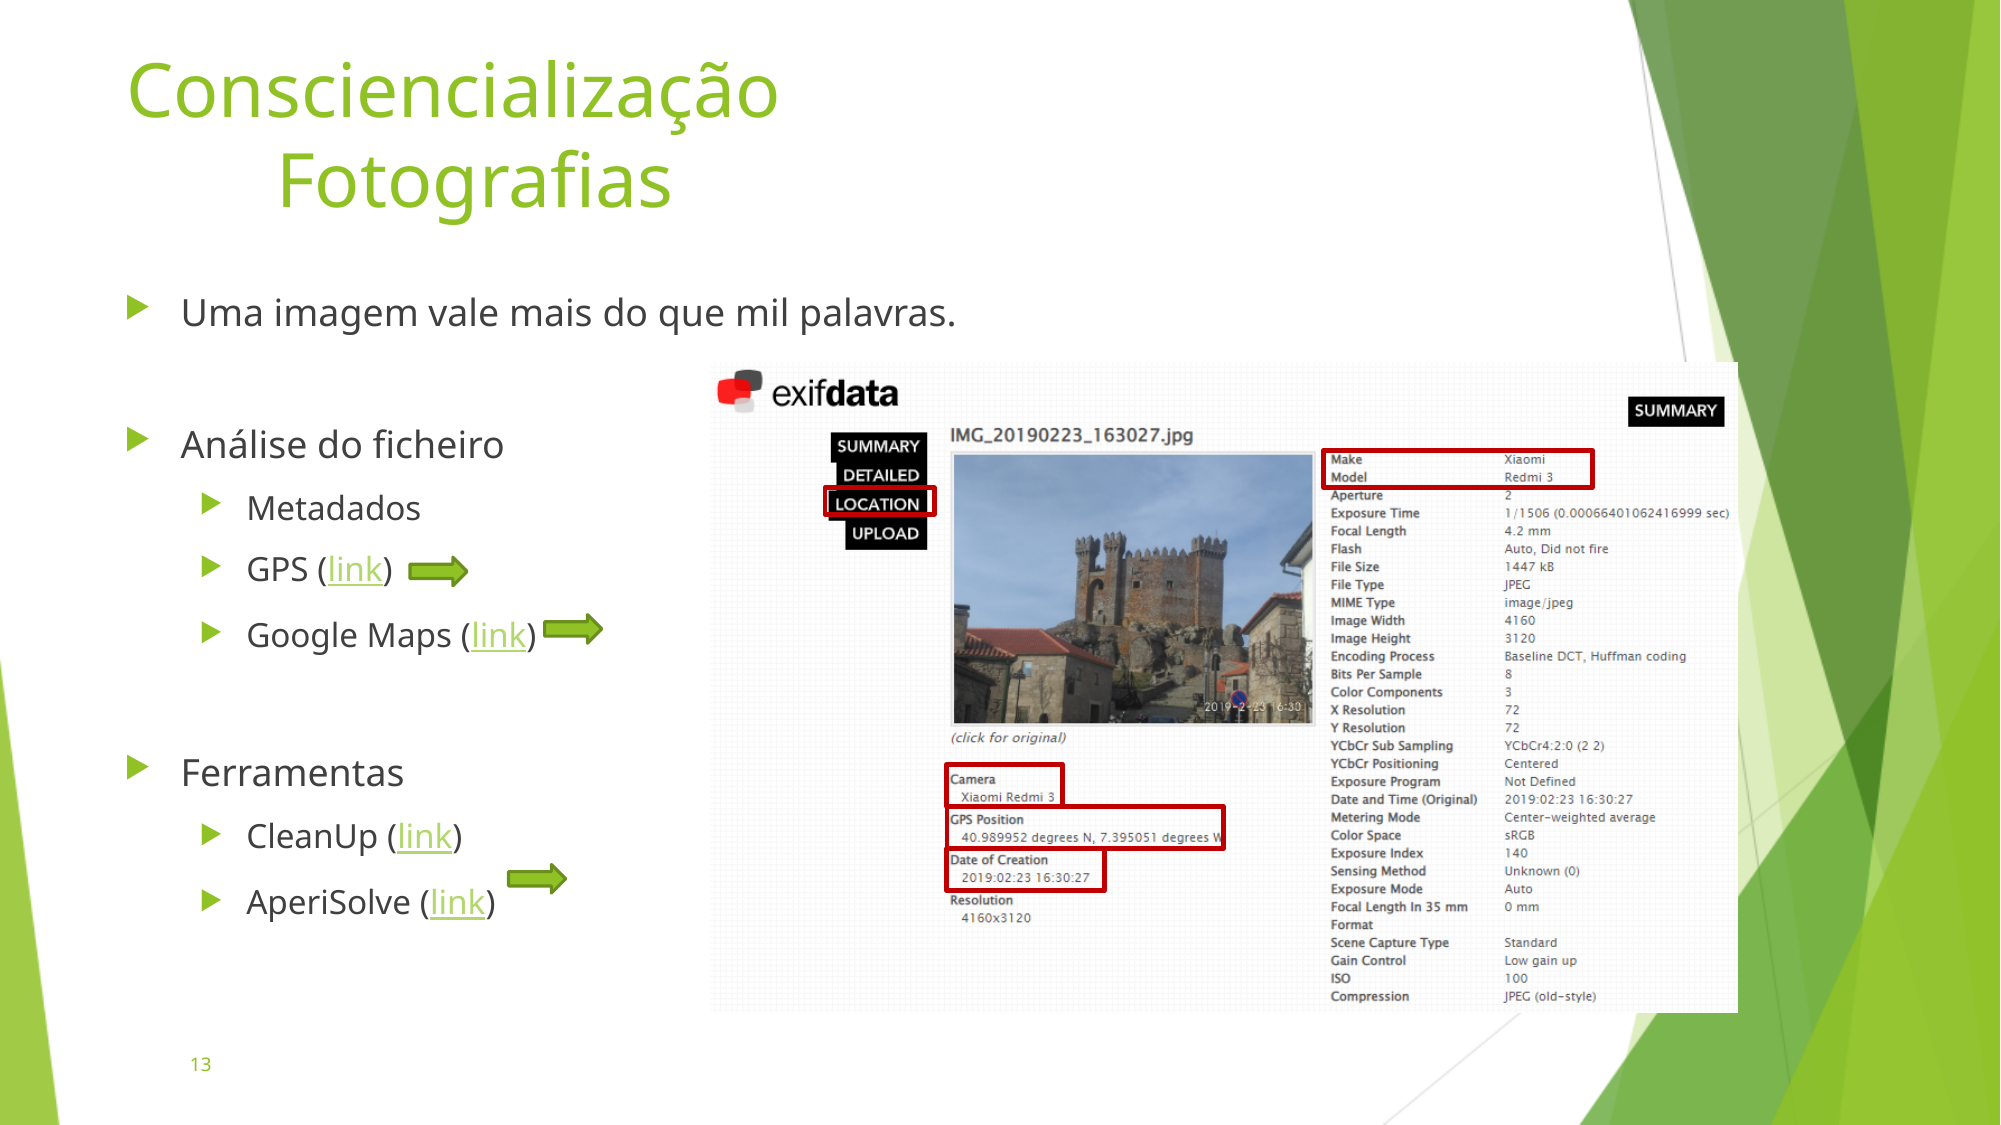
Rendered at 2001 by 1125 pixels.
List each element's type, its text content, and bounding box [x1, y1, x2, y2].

text_box 13 [114, 1035, 227, 1095]
picture [1351, 0, 2000, 1125]
picture [0, 0, 110, 1125]
list Uma imagem vale mais do que mil palavras. Análise do ficheiro Metadados GPS (link) Google Maps (link) Ferramentas CleanUp (link) AperiSolve (link) [109, 281, 1779, 992]
title Consciencialização Fotografias [111, 34, 1779, 252]
text_box [506, 863, 567, 895]
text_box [710, 361, 1739, 1014]
text_box [543, 613, 603, 645]
text_box [408, 555, 469, 588]
